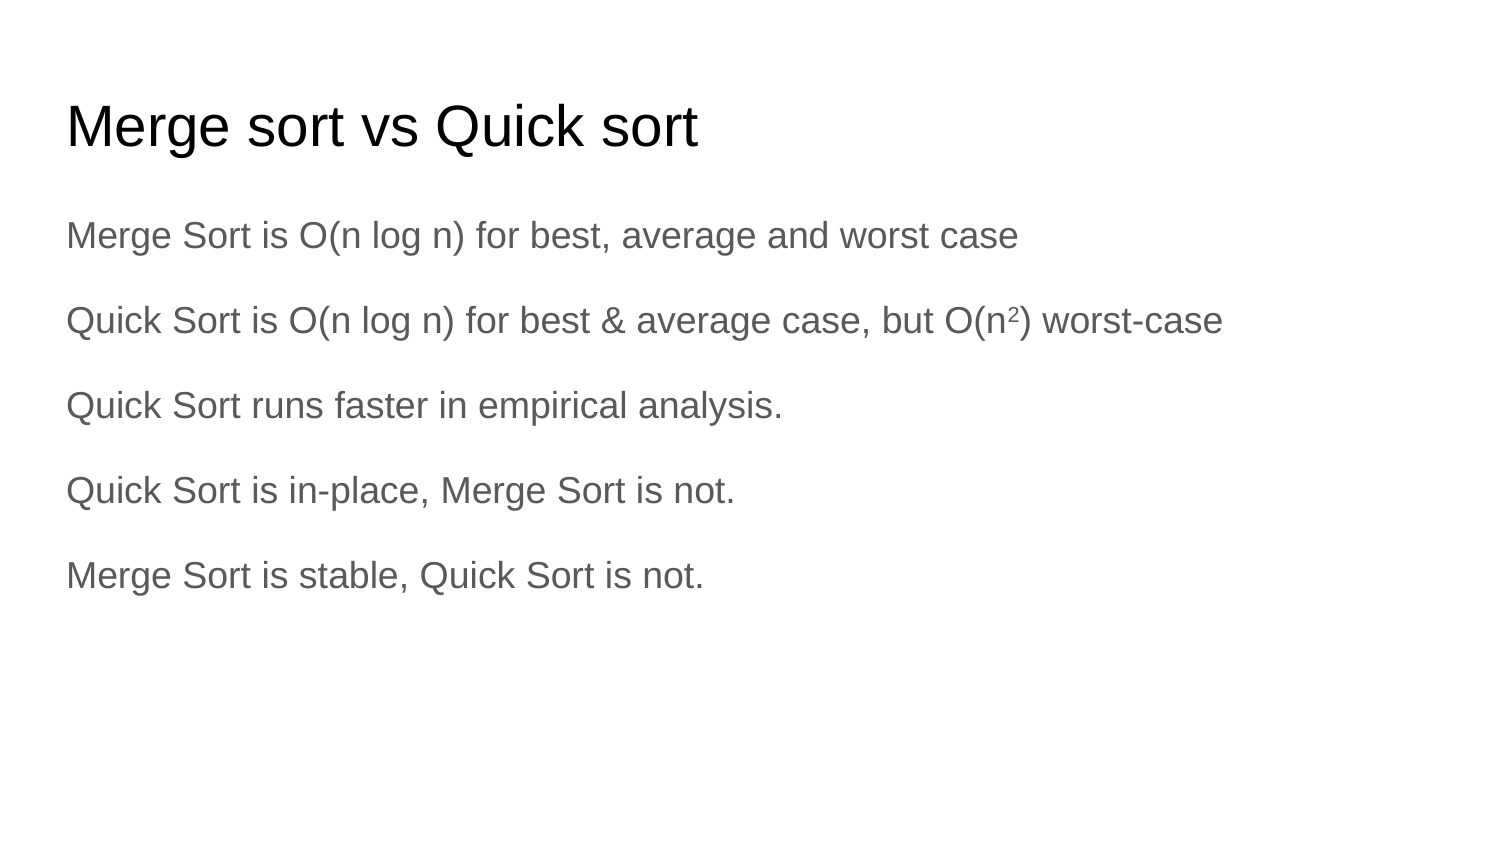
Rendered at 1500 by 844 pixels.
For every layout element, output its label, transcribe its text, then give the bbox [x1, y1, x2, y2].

list Merge Sort is O(n log n) for best, average and worst case Quick Sort is O(n log n) for best & average case, but O(n2) worst-case Quick Sort runs faster in empirical analysis. Quick Sort is in-place, Merge Sort is not. Merge Sort is stable, Quick Sort is not. [51, 189, 1449, 750]
title Merge sort vs Quick sort [51, 72, 1449, 167]
